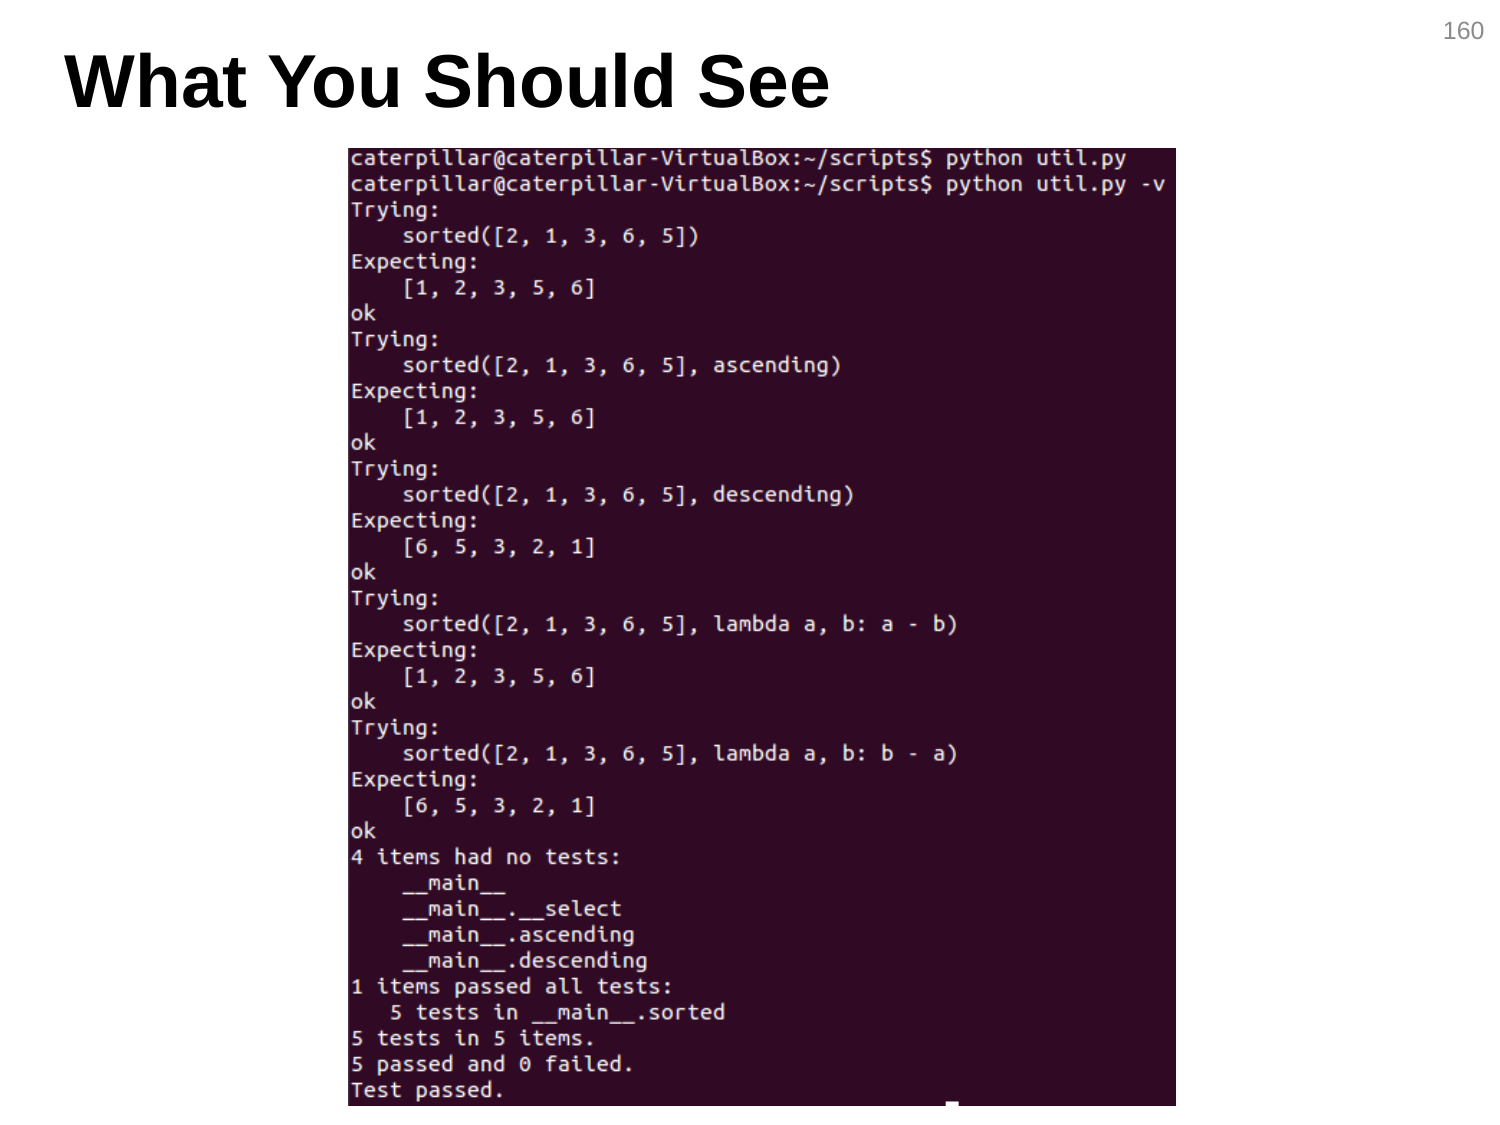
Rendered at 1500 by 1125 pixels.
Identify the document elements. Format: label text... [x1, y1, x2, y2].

picture [348, 148, 1176, 1107]
title What You Should See [49, 0, 1400, 172]
slide_number 160 [1149, 0, 1500, 60]
